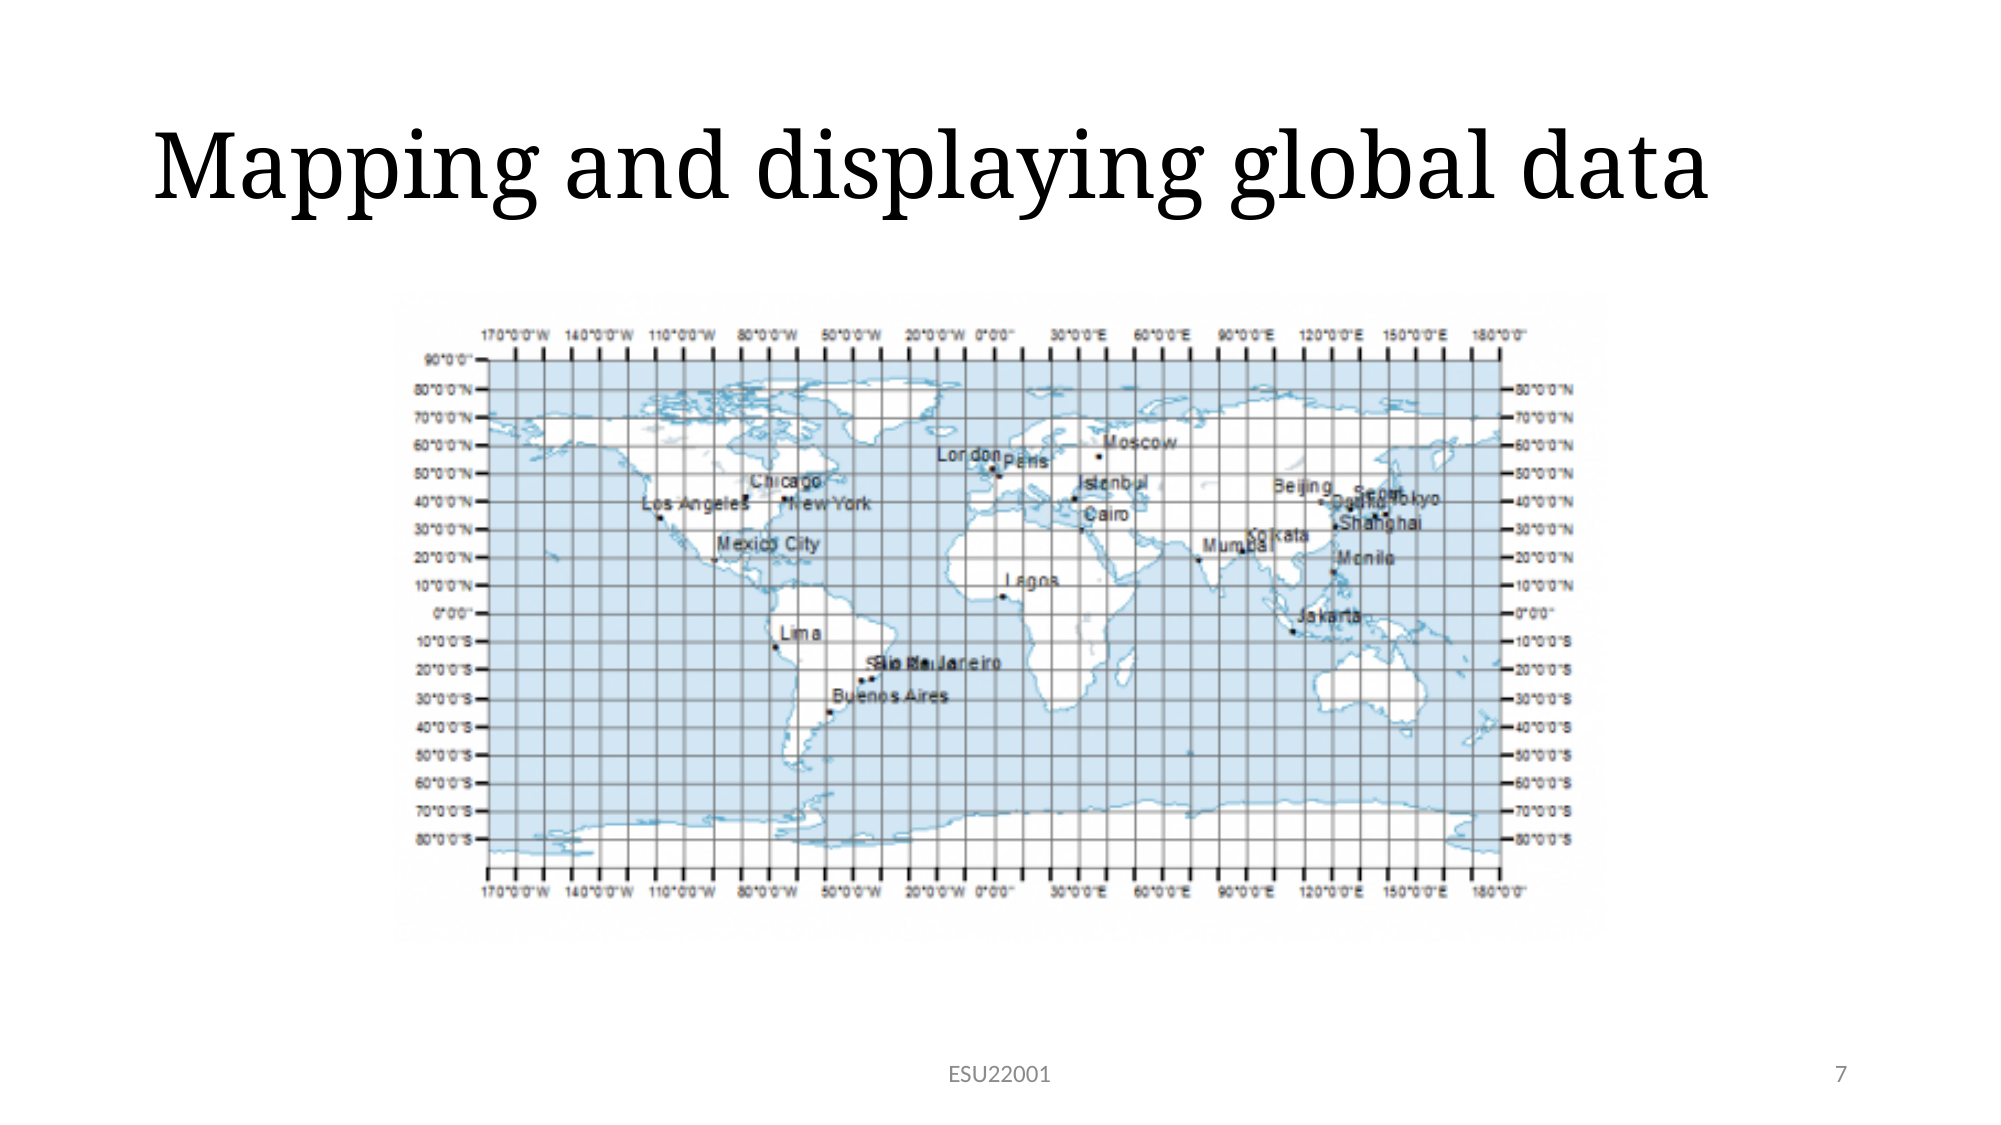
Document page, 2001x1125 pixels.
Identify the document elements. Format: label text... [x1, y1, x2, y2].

title Mapping and displaying global data [137, 59, 1863, 278]
slide_number 7 [1412, 1042, 1863, 1103]
picture [393, 292, 1607, 943]
footer ESU22001 [662, 1042, 1338, 1103]
